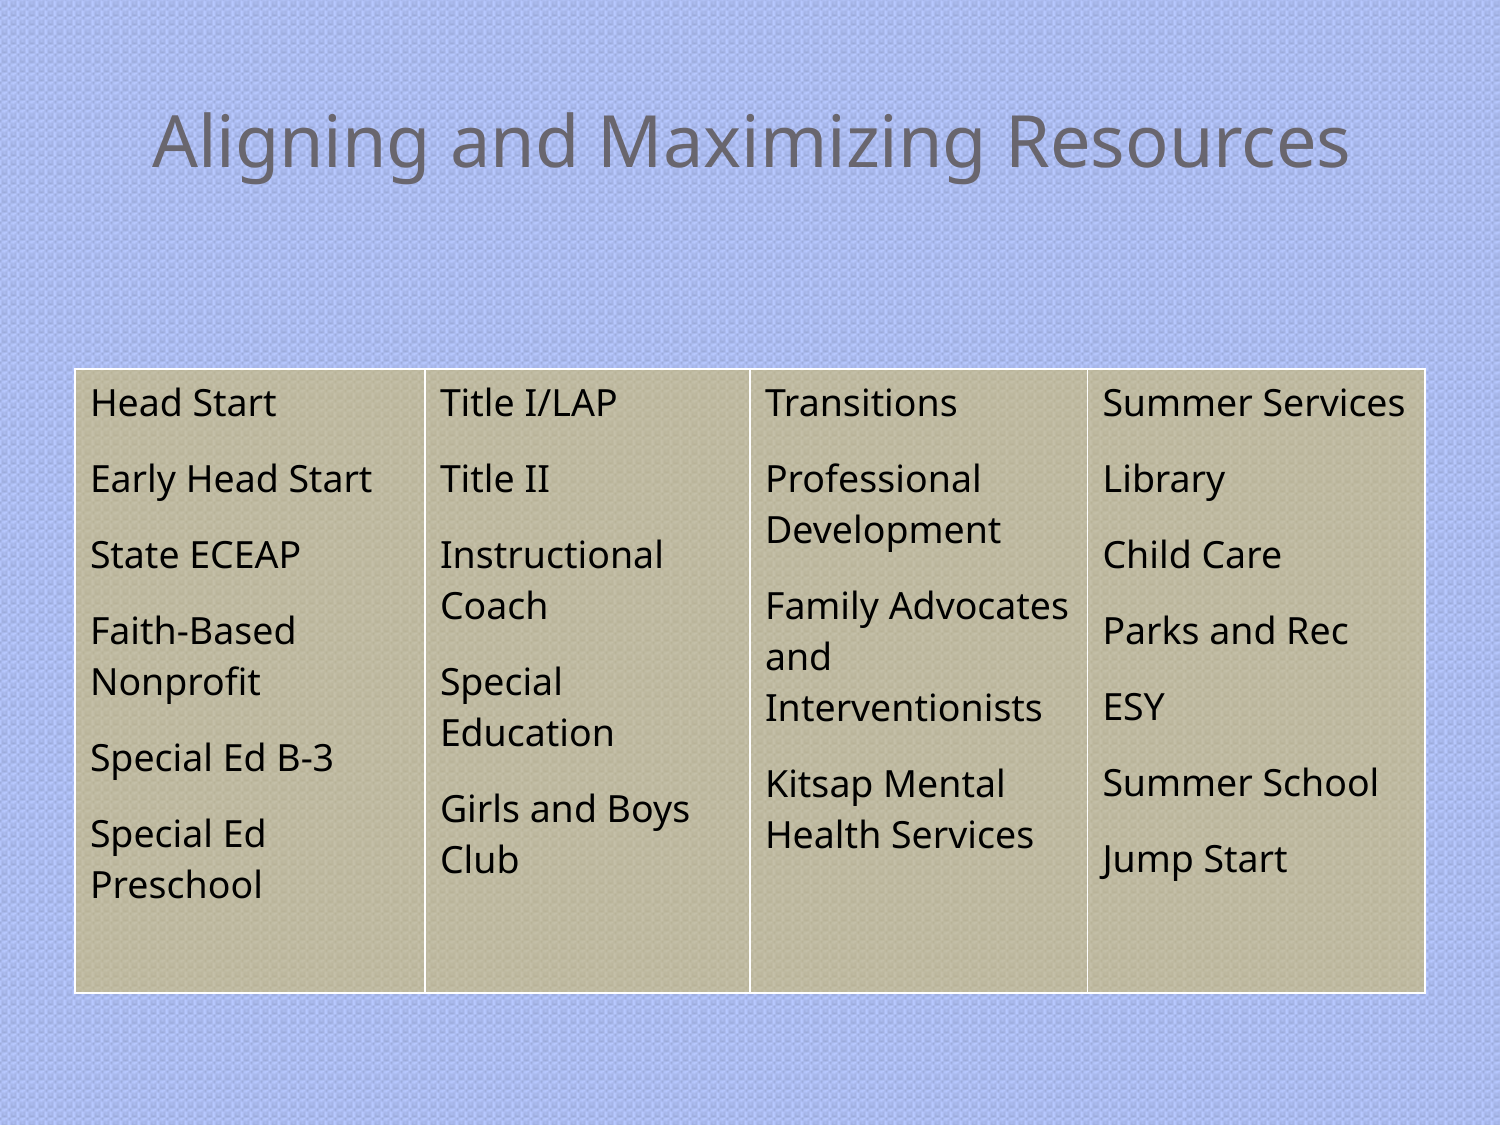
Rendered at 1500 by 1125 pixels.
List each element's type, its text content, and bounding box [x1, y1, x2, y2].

title Aligning and Maximizing Resources [137, 45, 1368, 233]
table_header Transitions Professional Development Family Advocates and Interventionists Kitsap Mental Health Services [751, 370, 1087, 992]
table_header Title I/LAP Title II Instructional Coach Special Education Girls and Boys Club [426, 370, 749, 992]
table_header Summer Services Library Child Care Parks and Rec ESY Summer School Jump Start [1088, 370, 1424, 992]
table_header Head Start Early Head Start State ECEAP Faith-Based Nonprofit Special Ed B-3 Special Ed Preschool [76, 370, 424, 992]
